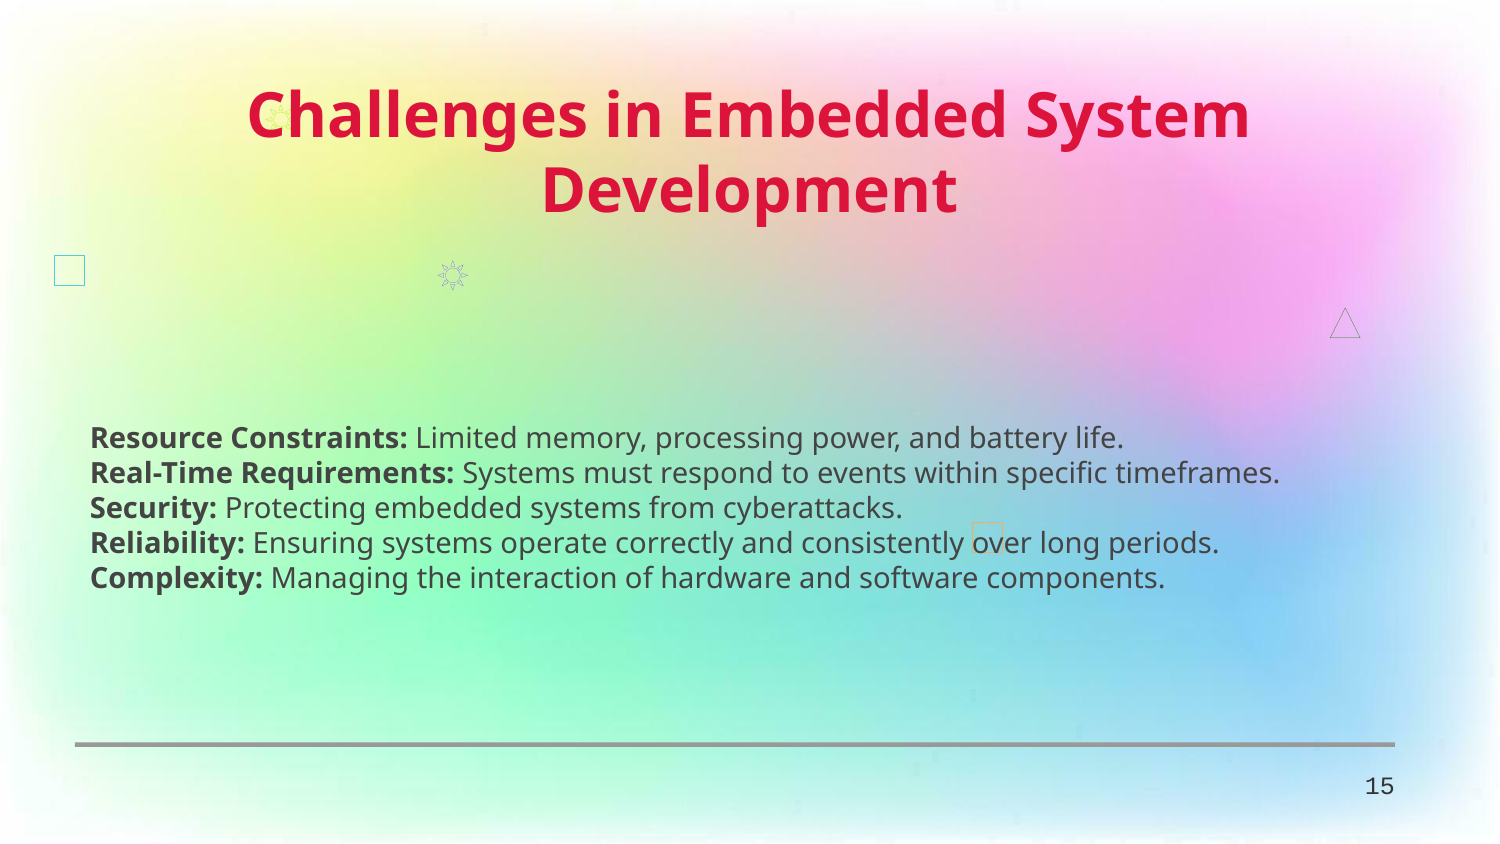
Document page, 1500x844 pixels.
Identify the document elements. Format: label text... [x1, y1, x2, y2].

picture [0, 0, 1500, 844]
text_box [54, 255, 85, 286]
text_box Challenges in Embedded System Development [74, 74, 1425, 225]
text_box Resource Constraints: Limited memory, processing power, and battery life. Real-Time Requirements: Systems must respond to events within specific timeframes. Security: Protecting embedded systems from cyberattacks. Reliability: Ensuring systems operate correctly and consistently over long periods. Complexity: Managing the interaction of hardware and software components. [74, 270, 1425, 777]
text_box [74, 742, 1395, 747]
text_box [442, 260, 464, 270]
